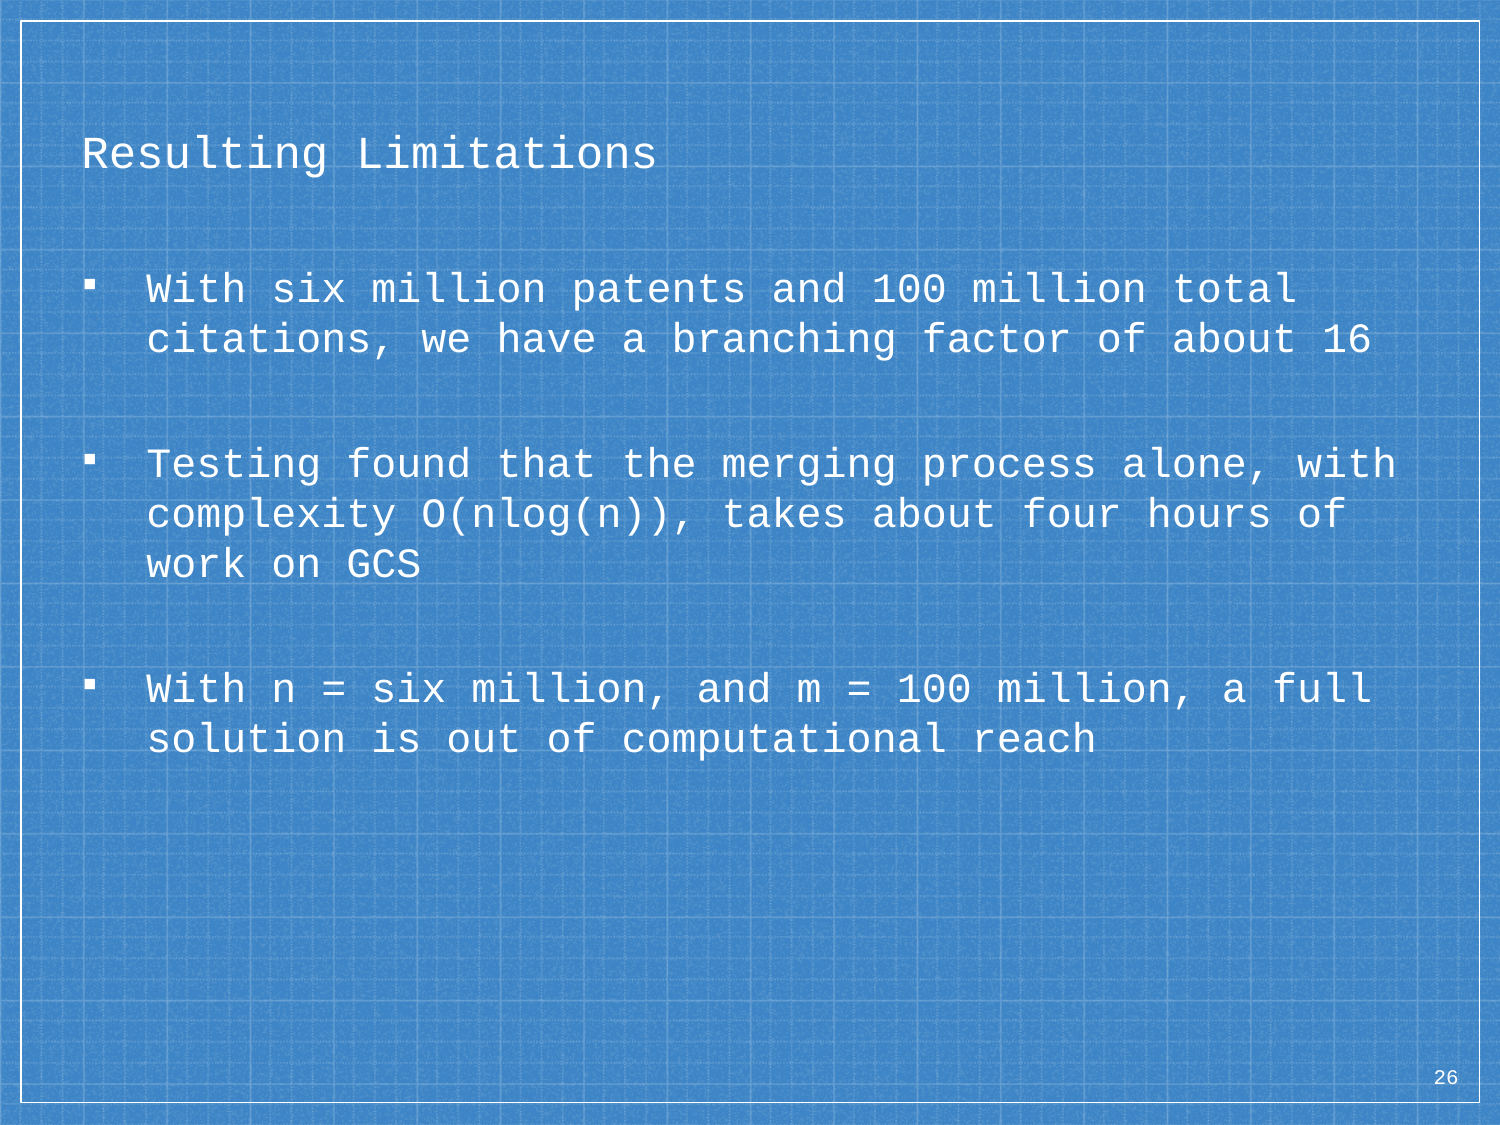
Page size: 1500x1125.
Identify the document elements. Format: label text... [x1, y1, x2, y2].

title Resulting Limitations [66, 108, 1417, 199]
list With six million patents and 100 million total citations, we have a branching factor of about 16 Testing found that the merging process alone, with complexity O(nlog(n)), takes about four hours of work on GCS With n = six million, and m = 100 million, a full solution is out of computational reach [56, 246, 1417, 1042]
slide_number 26 [1398, 1048, 1474, 1113]
picture [0, 0, 1500, 1125]
